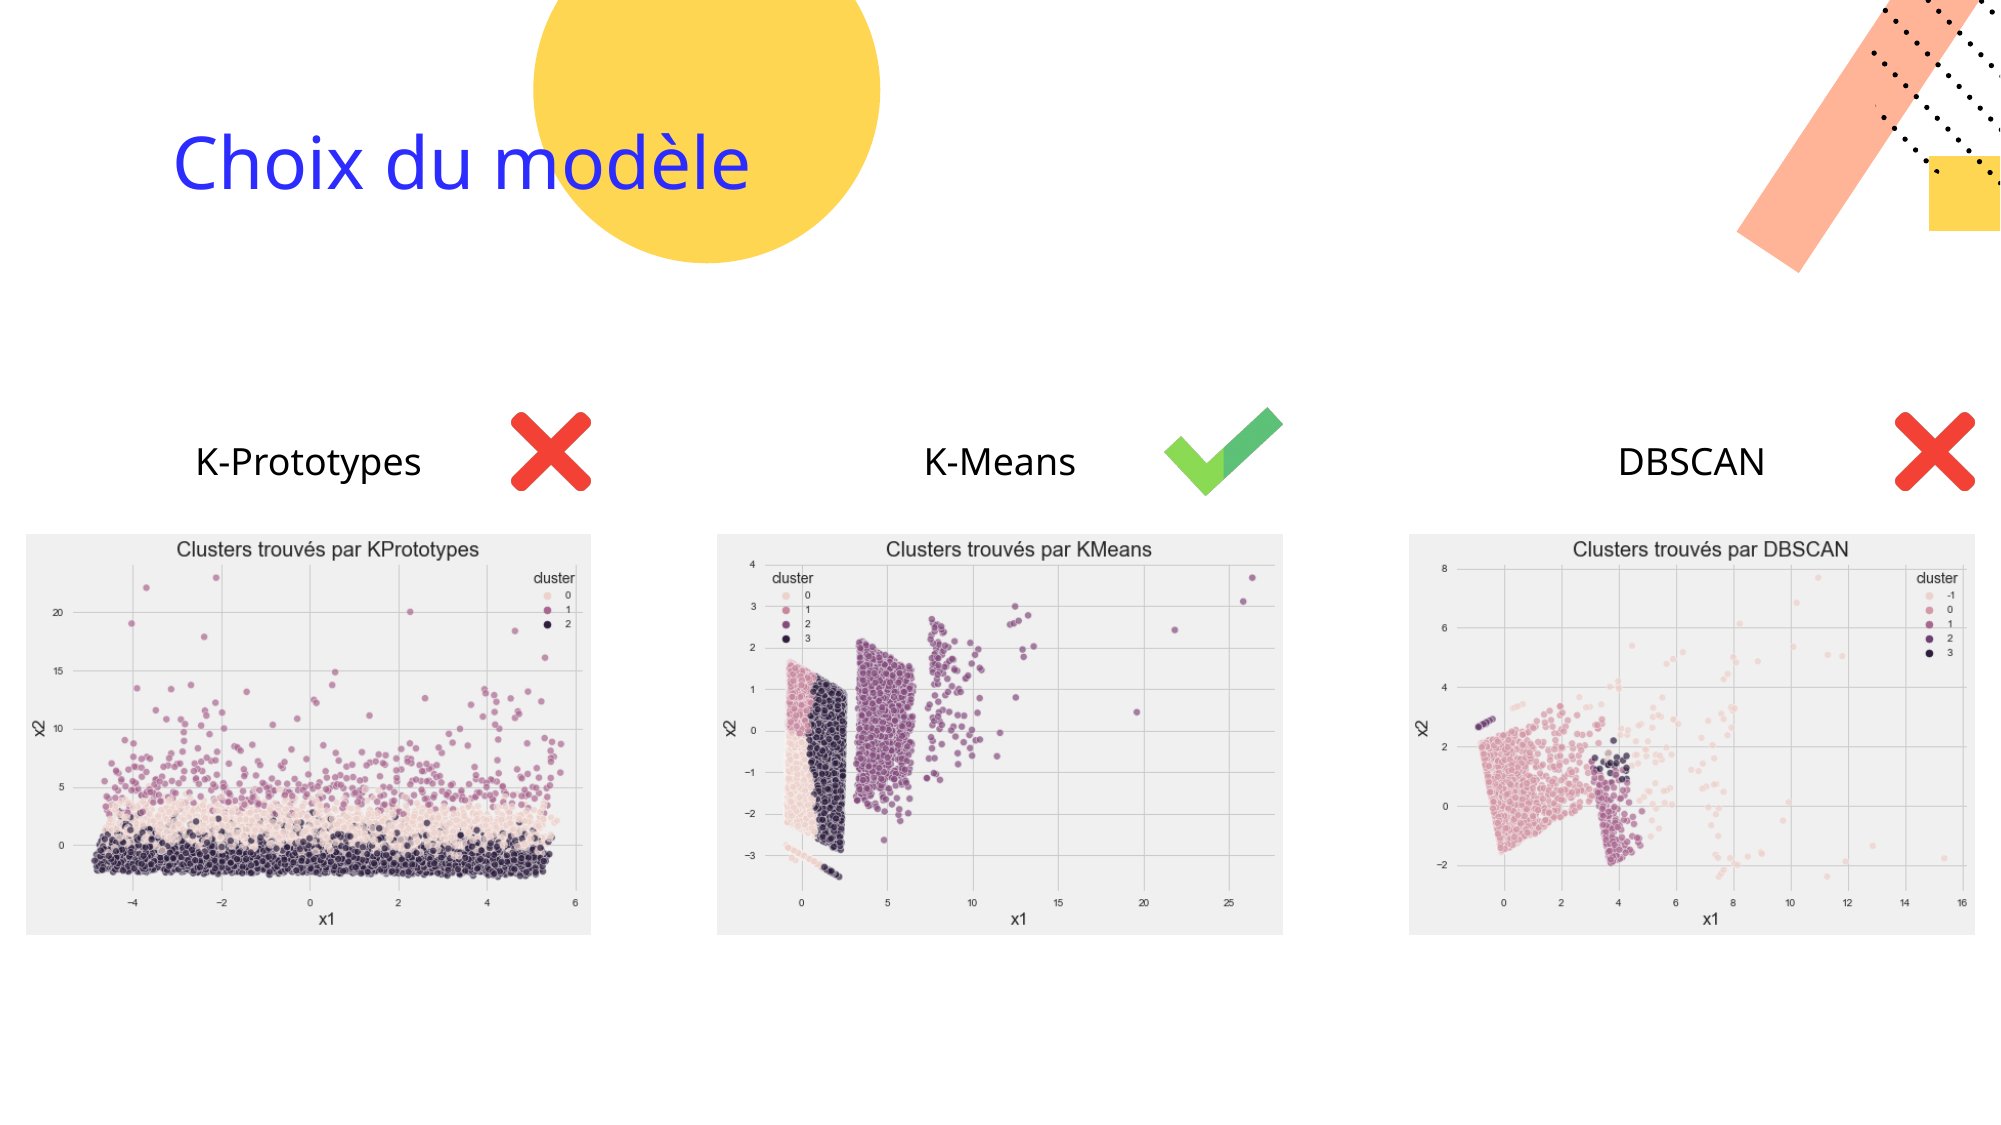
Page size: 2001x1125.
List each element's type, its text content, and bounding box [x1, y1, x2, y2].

picture [1163, 392, 1283, 511]
picture [1895, 411, 1975, 492]
text_box K-Means [845, 430, 1155, 491]
picture [26, 534, 591, 935]
picture [1409, 534, 1975, 935]
text_box K-Prototypes [153, 430, 464, 491]
text_box DBSCAN [1537, 430, 1847, 491]
title Choix du modèle [157, 97, 1843, 223]
picture [717, 534, 1283, 935]
picture [511, 411, 591, 492]
